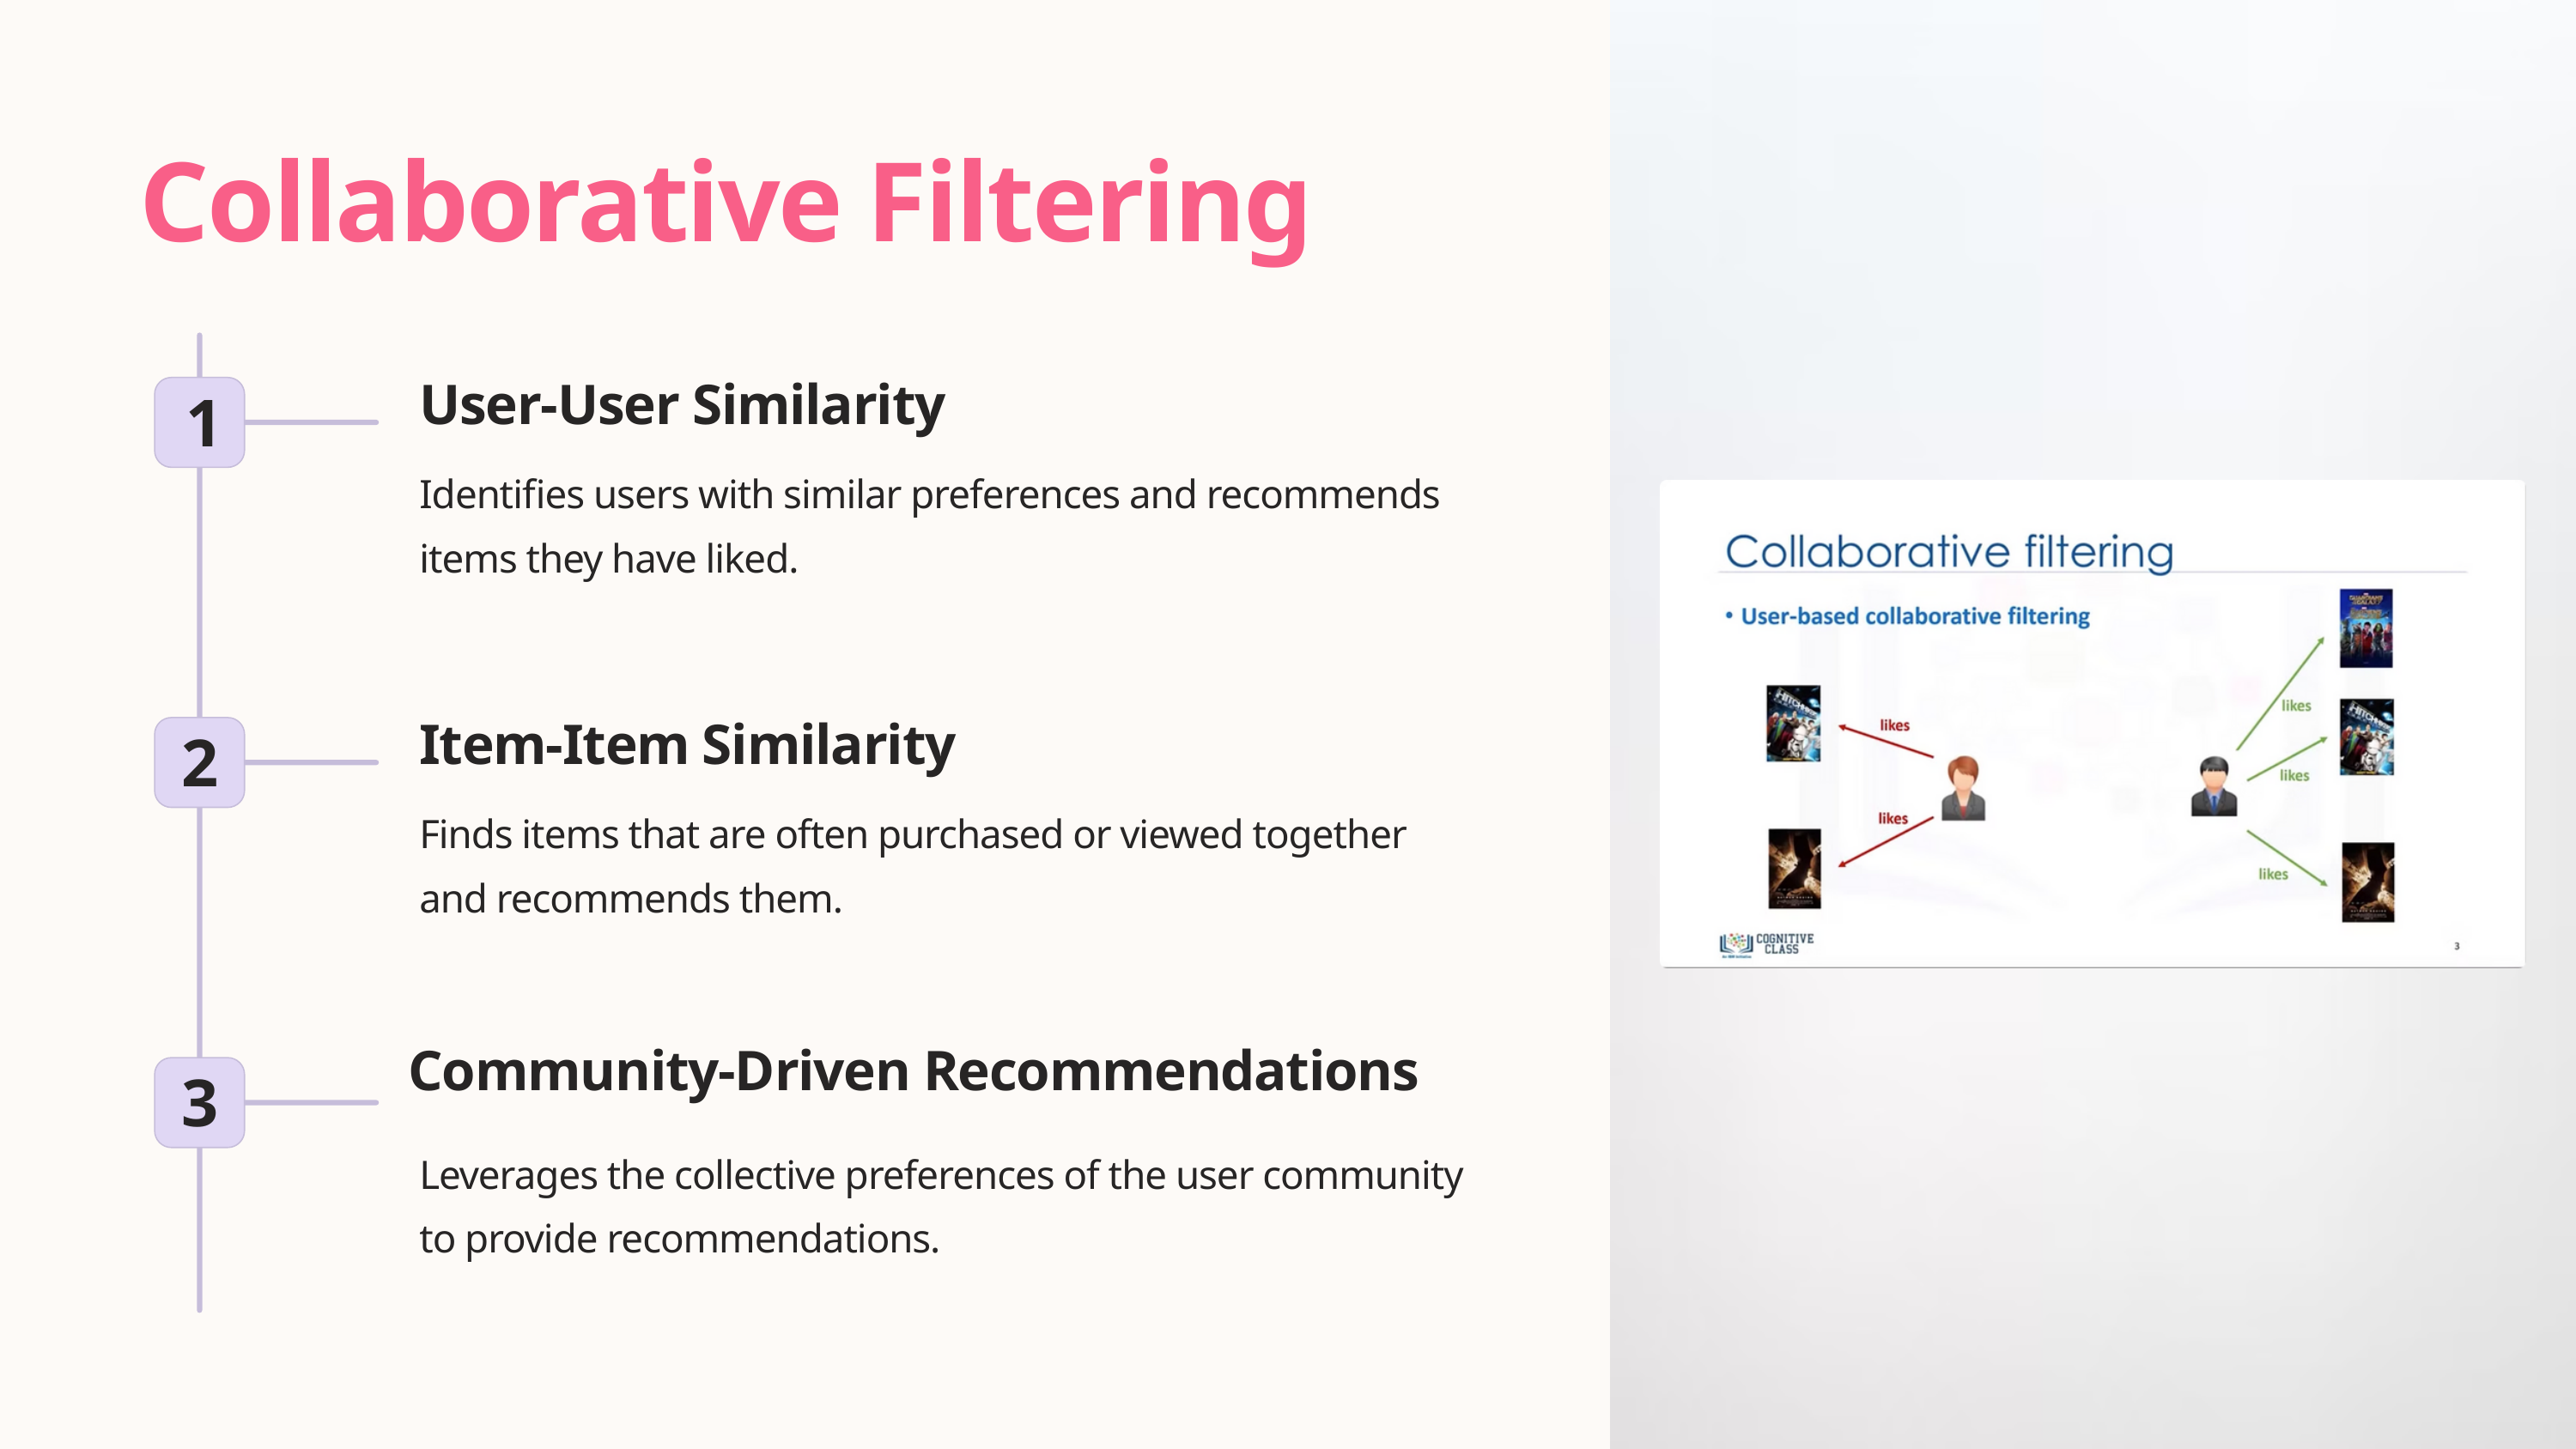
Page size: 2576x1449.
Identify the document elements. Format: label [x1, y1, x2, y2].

text_box [197, 476, 203, 715]
text_box [197, 815, 203, 1055]
text_box [250, 419, 380, 426]
text_box [154, 376, 246, 469]
text_box [197, 332, 203, 375]
text_box [154, 1057, 246, 1149]
text_box [250, 759, 380, 766]
text_box [0, 0, 2576, 1449]
text_box [197, 1155, 203, 1313]
text_box [154, 716, 246, 809]
text_box [250, 1100, 380, 1106]
